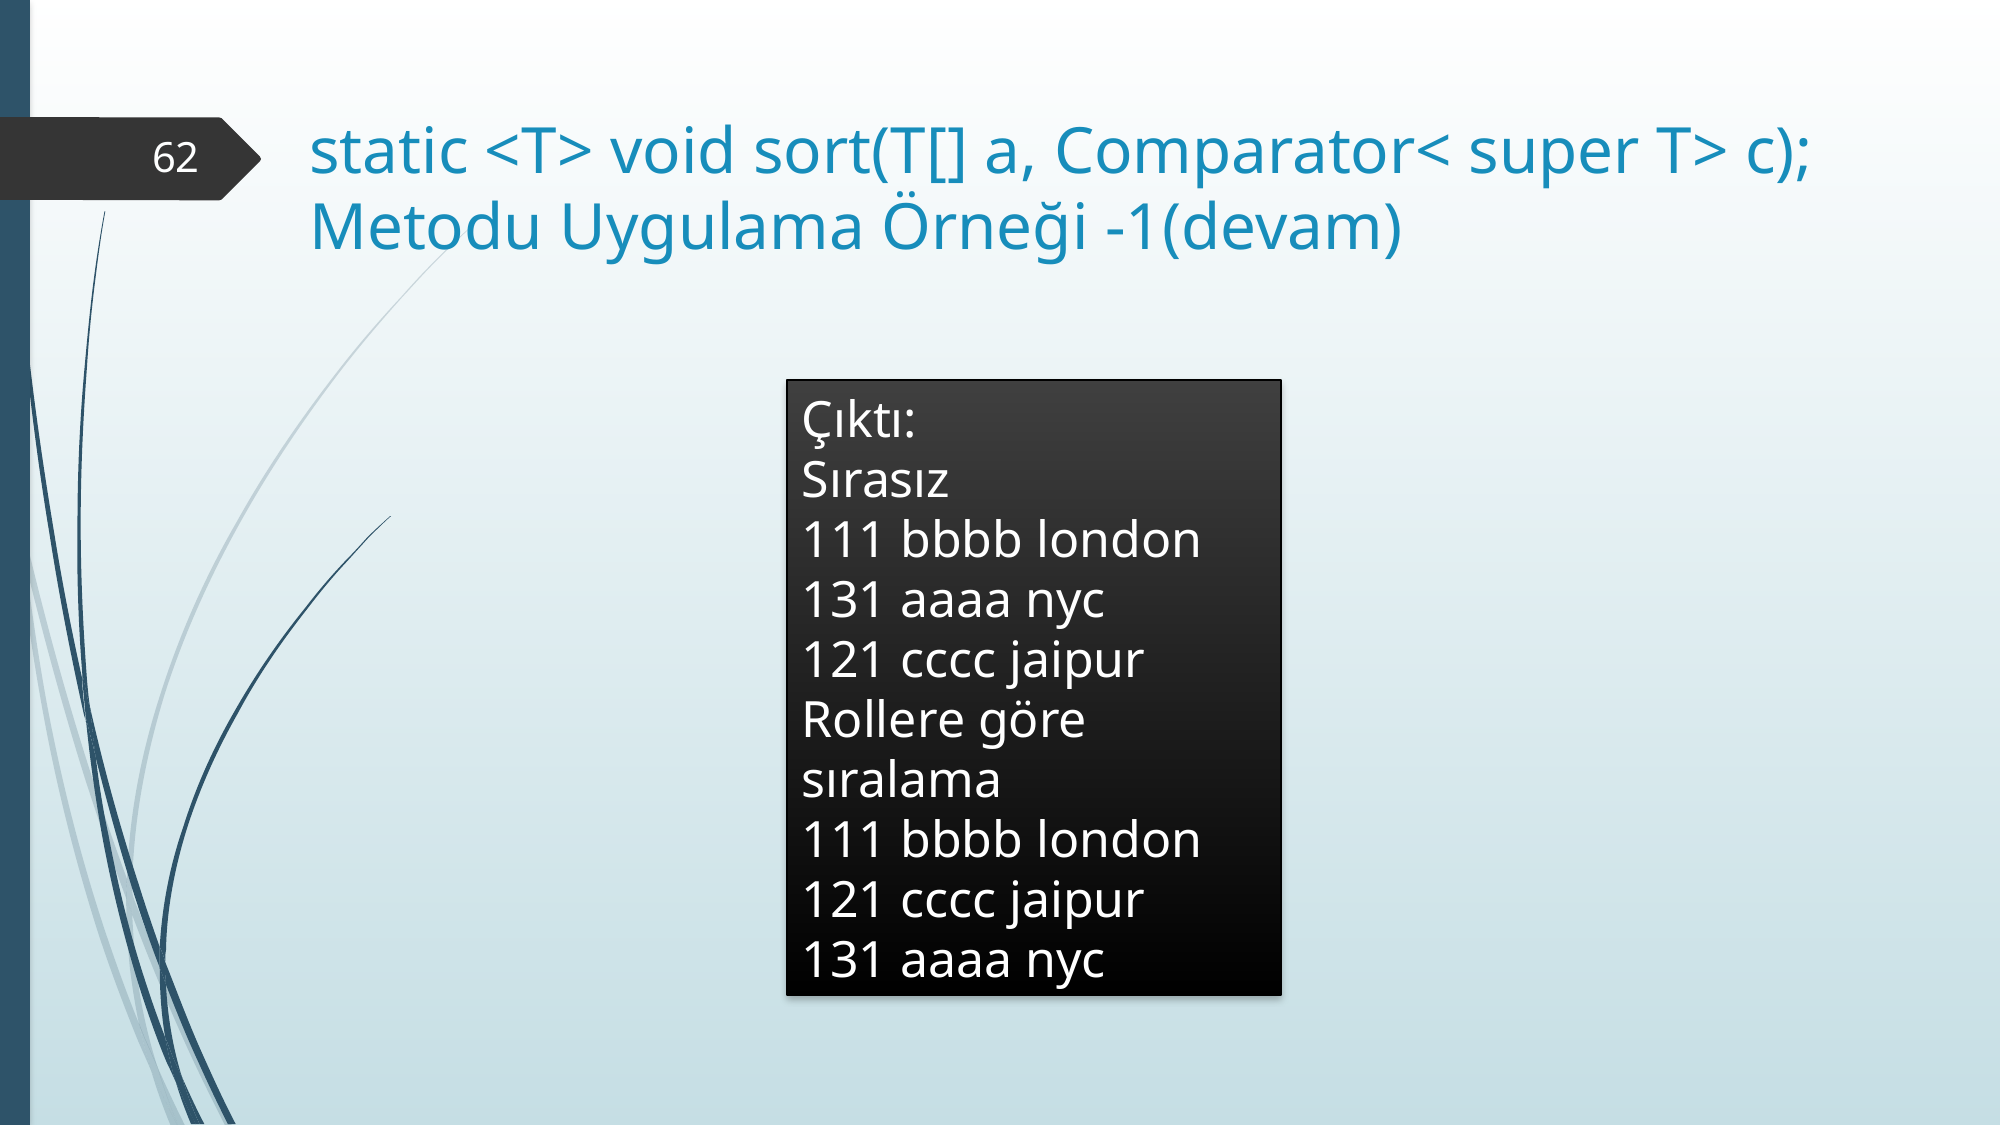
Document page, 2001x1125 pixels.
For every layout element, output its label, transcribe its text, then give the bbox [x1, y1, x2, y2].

text_box Çıktı: Sırasız 111 bbbb london 131 aaaa nyc 121 cccc jaipur Rollere göre sıralama 111 bbbb london 121 cccc jaipur 131 aaaa nyc [786, 379, 1282, 996]
slide_number 62 [87, 129, 216, 190]
title static <T> void sort(T[] a, Comparator< super T> c); Metodu Uygulama Örneği -1(devam) [294, 102, 2000, 313]
